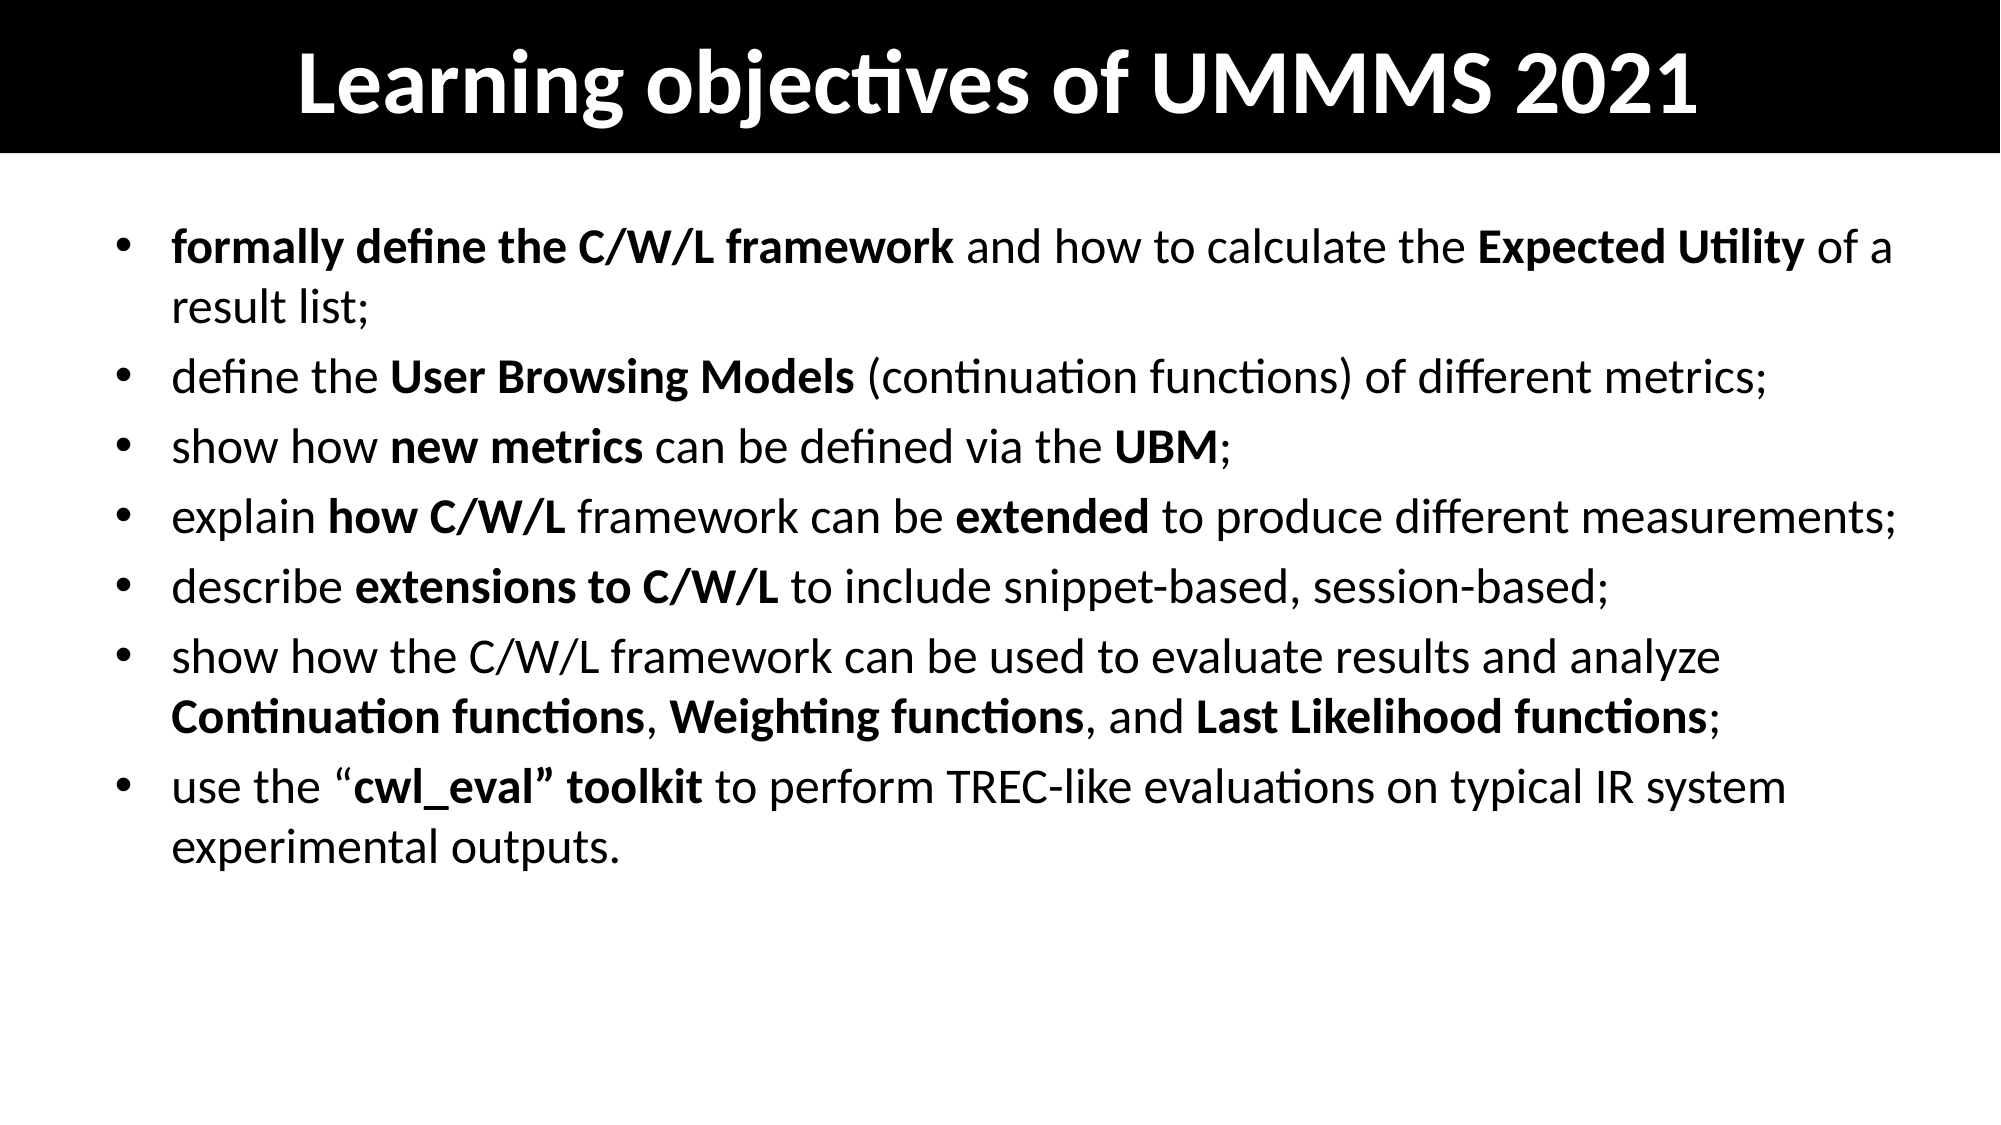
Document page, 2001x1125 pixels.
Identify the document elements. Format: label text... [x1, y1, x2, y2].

list formally define the C/W/L framework and how to calculate the Expected Utility of a result list; define the User Browsing Models (continuation functions) of different metrics; show how new metrics can be defined via the UBM; explain how C/W/L framework can be extended to produce different measurements; describe extensions to C/W/L to include snippet-based, session-based; show how the C/W/L framework can be used to evaluate results and analyze Continuation functions, Weighting functions, and Last Likelihood functions; use the “cwl_eval” toolkit to perform TREC-like evaluations on typical IR system experimental outputs. [99, 206, 1967, 1005]
title Learning objectives of UMMMS 2021 [0, 0, 2000, 154]
